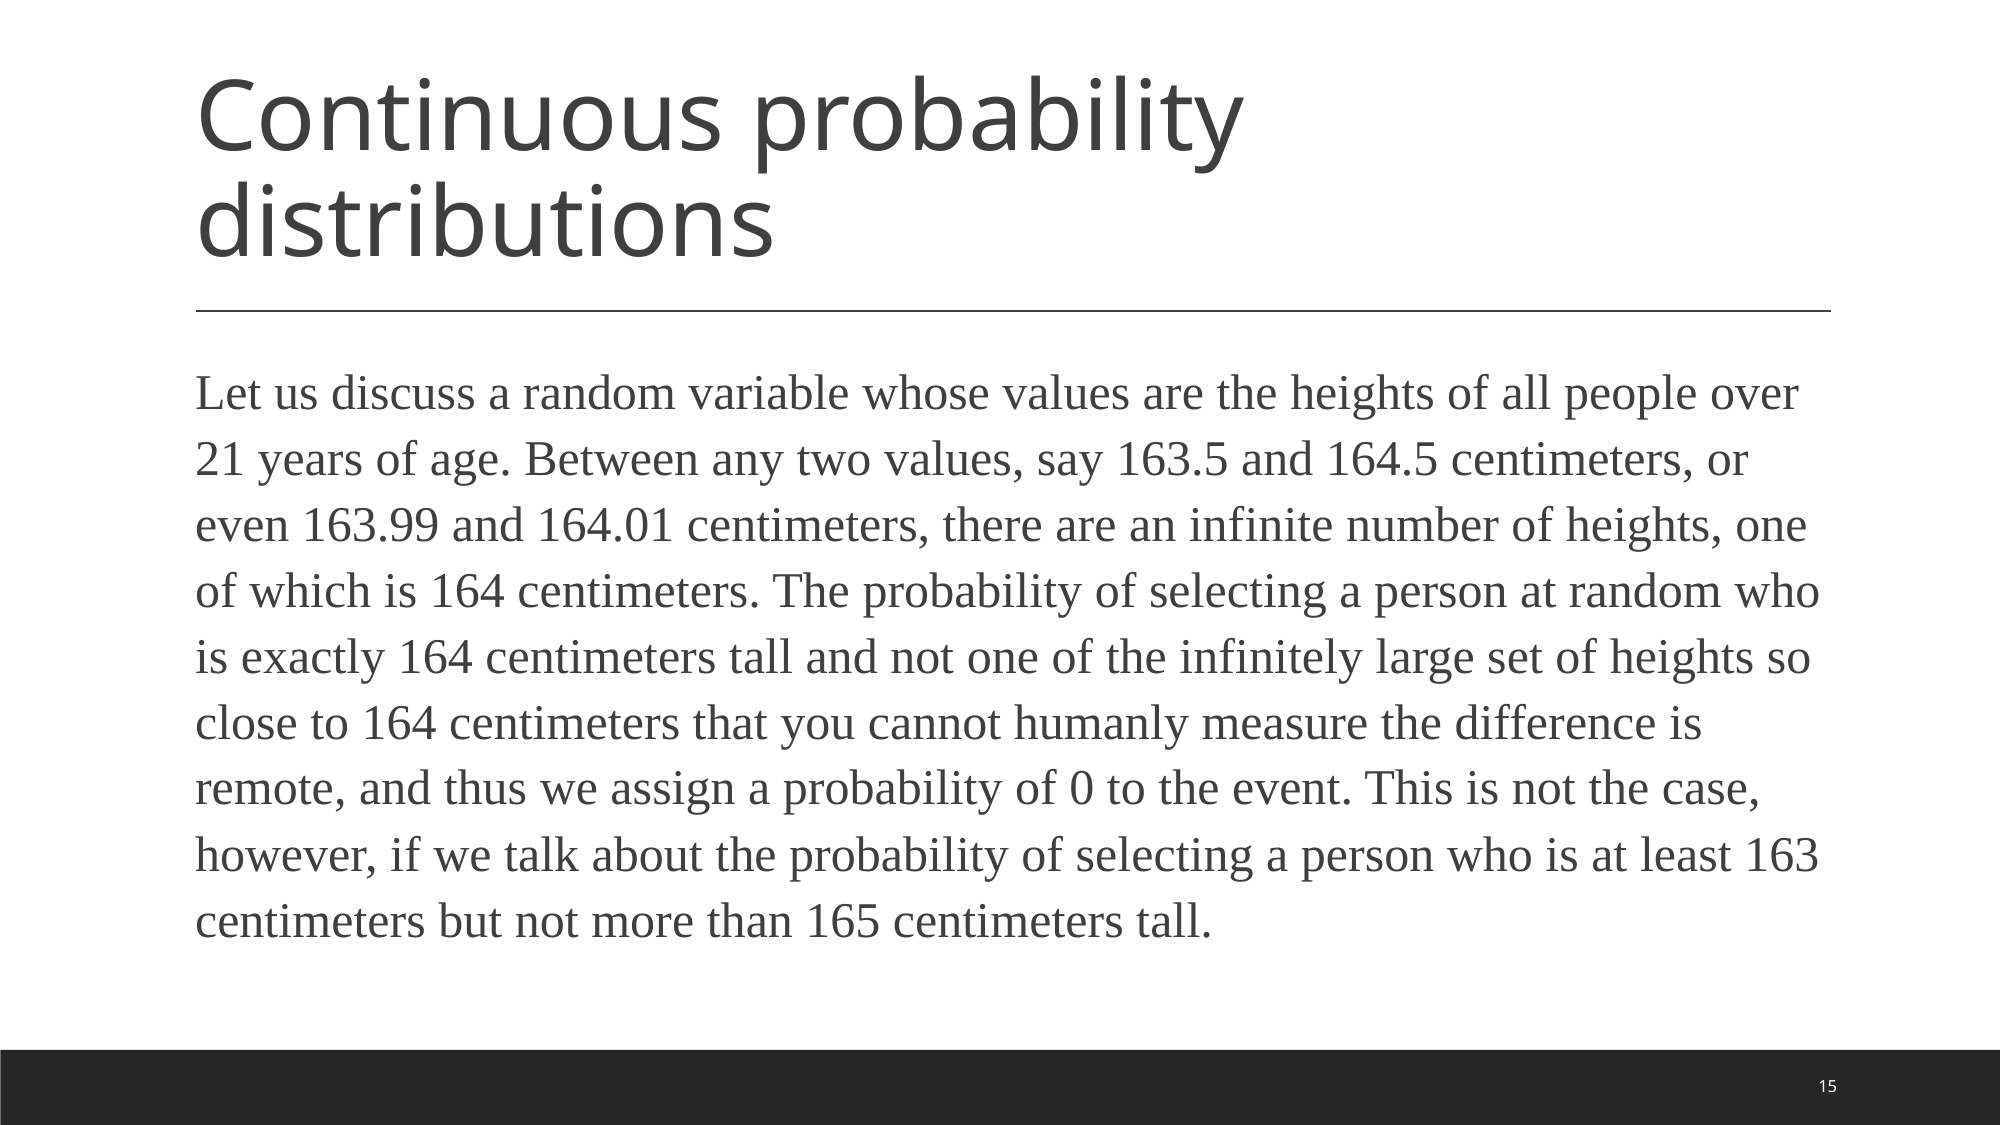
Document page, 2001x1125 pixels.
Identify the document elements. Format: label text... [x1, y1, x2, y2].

list Let us discuss a random variable whose values are the heights of all people over 21 years of age. Between any two values, say 163.5 and 164.5 centimeters, or even 163.99 and 164.01 centimeters, there are an infinite number of heights, one of which is 164 centimeters. The probability of selecting a person at random who is exactly 164 centimeters tall and not one of the infinitely large set of heights so close to 164 centimeters that you cannot humanly measure the difference is remote, and thus we assign a probability of 0 to the event. This is not the case, however, if we talk about the probability of selecting a person who is at least 163 centimeters but not more than 165 centimeters tall. [180, 345, 1830, 963]
slide_number ‹#› [1803, 1057, 1932, 1118]
title Continuous probability distributions [180, 47, 1830, 285]
